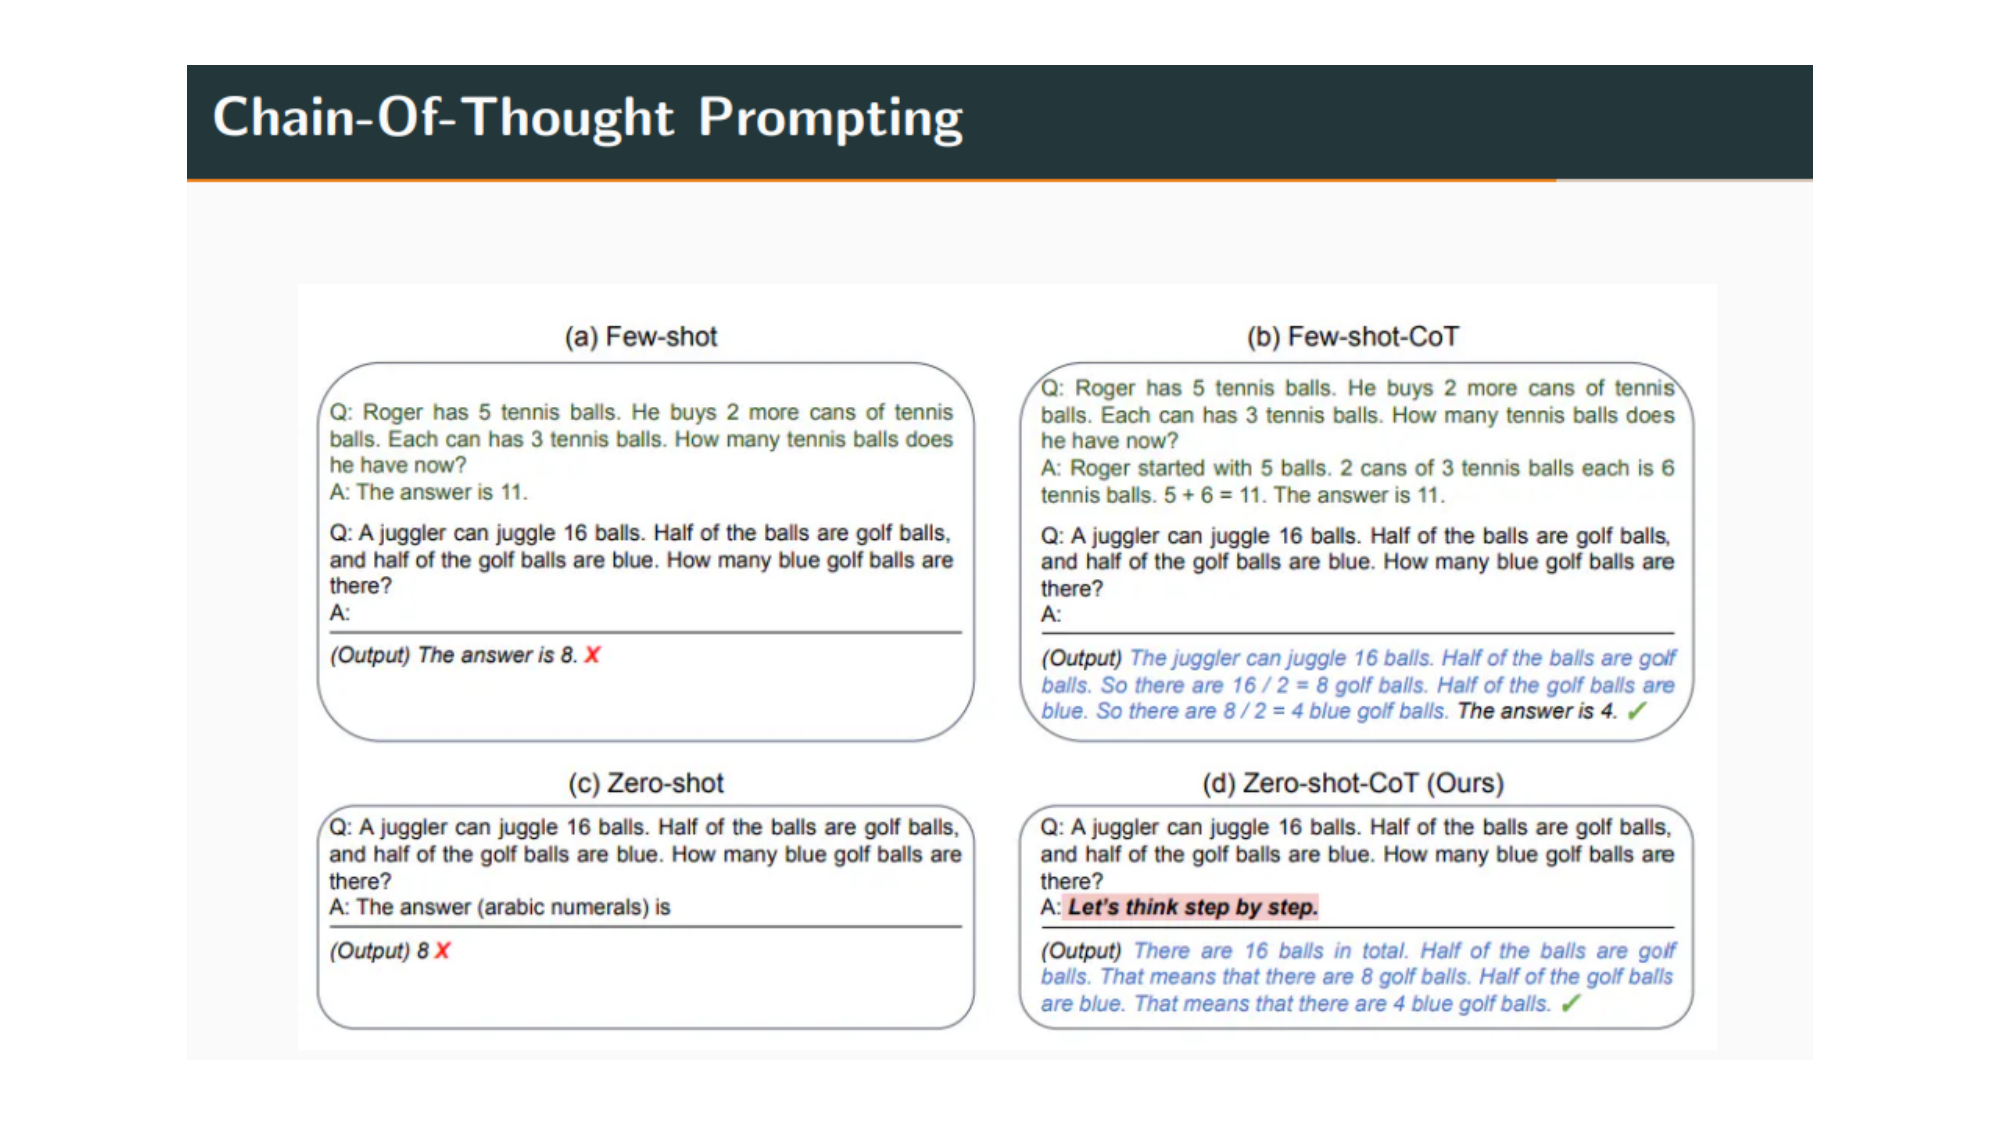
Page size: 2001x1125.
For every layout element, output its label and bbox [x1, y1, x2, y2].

picture [187, 65, 1813, 1060]
